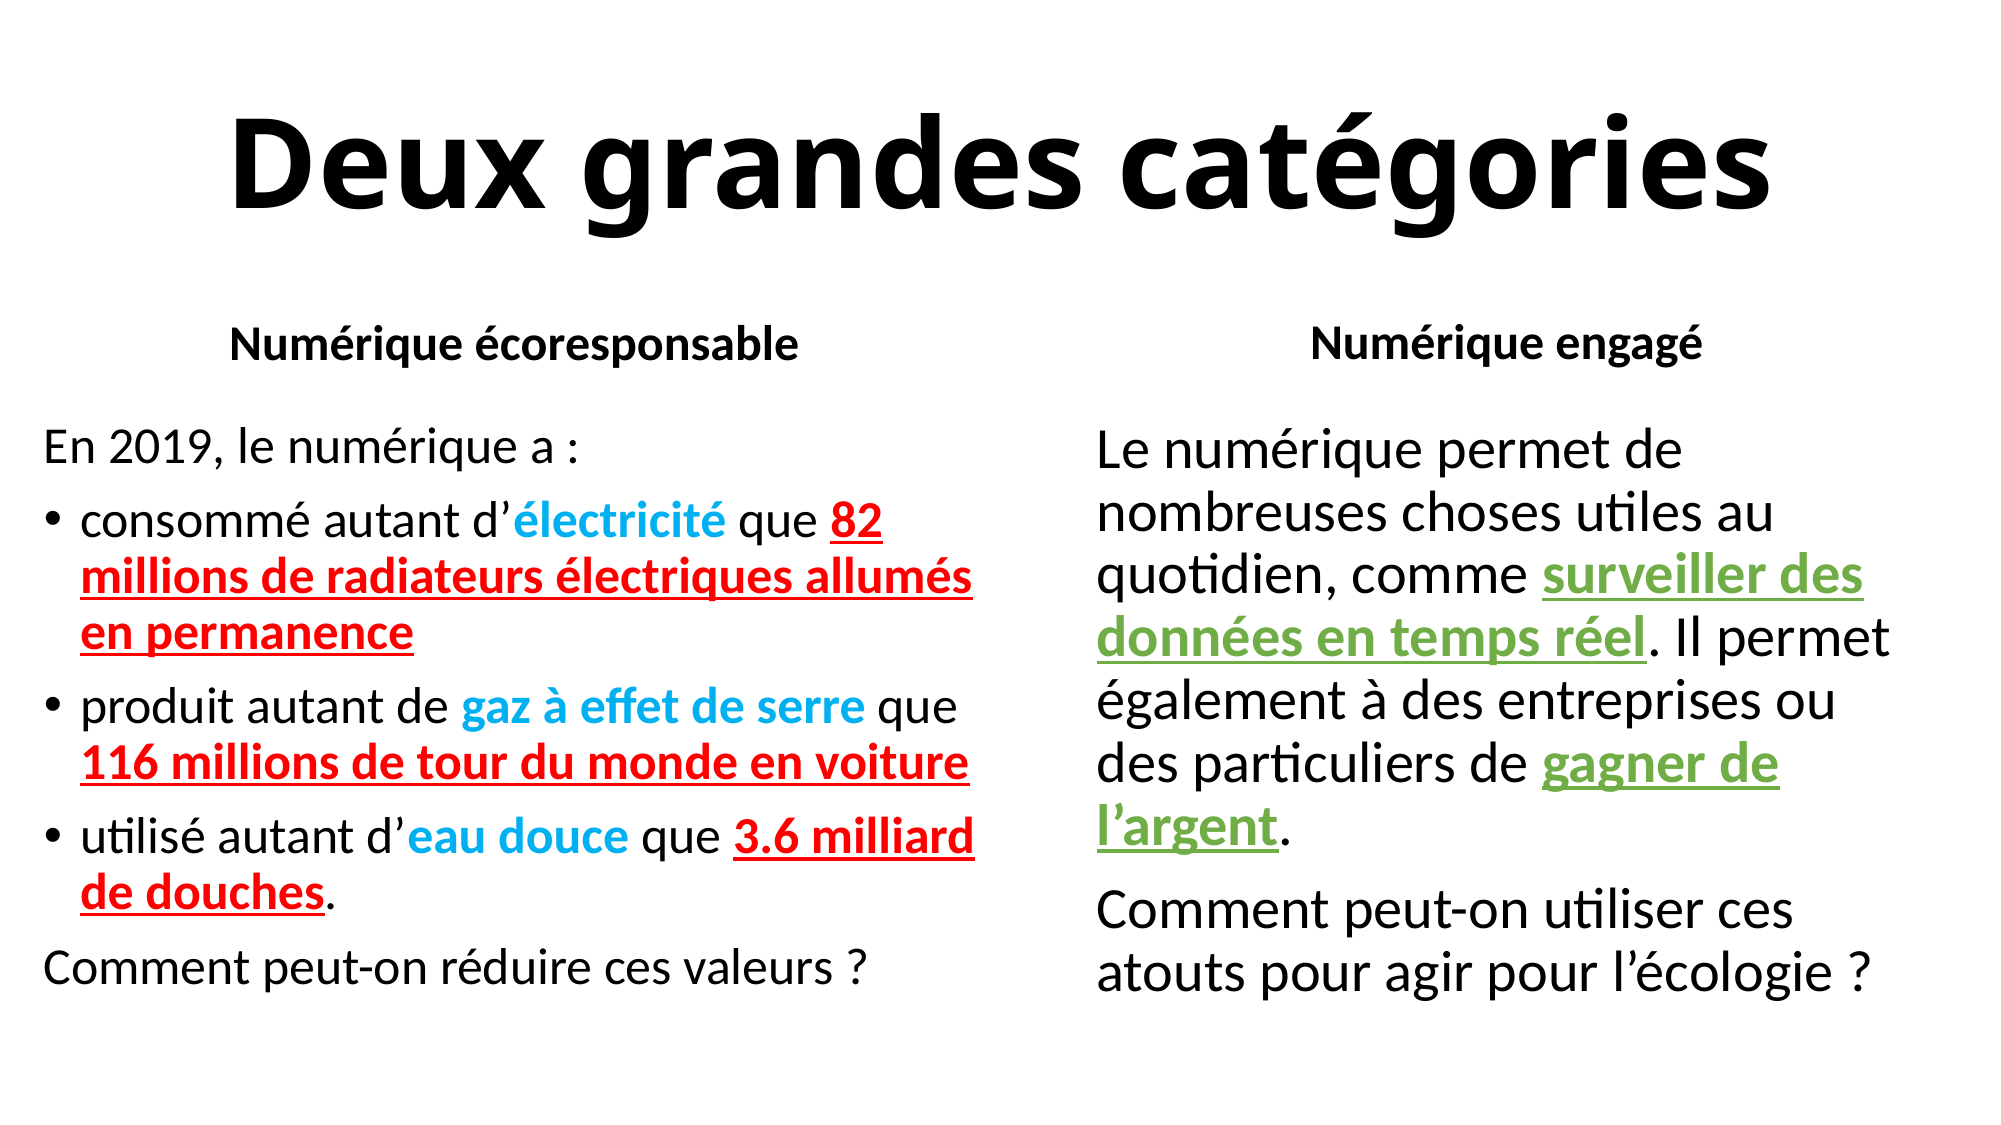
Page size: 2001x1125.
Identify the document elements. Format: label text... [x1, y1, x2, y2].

list Numérique engagé [1081, 275, 1933, 410]
list Numérique écoresponsable [91, 276, 938, 410]
title Deux grandes catégories [137, 59, 1863, 278]
list Le numérique permet de nombreuses choses utiles au quotidien, comme surveiller des données en temps réel. Il permet également à des entreprises ou des particuliers de gagner de l’argent. Comment peut-on utiliser ces atouts pour agir pour l’écologie ? [1081, 410, 1933, 1015]
list En 2019, le numérique a : consommé autant d’électricité que 82 millions de radiateurs électriques allumés en permanence produit autant de gaz à effet de serre que 116 millions de tour du monde en voiture utilisé autant d’eau douce que 3.6 milliard de douches. Comment peut-on réduire ces valeurs ? [29, 410, 1000, 1016]
